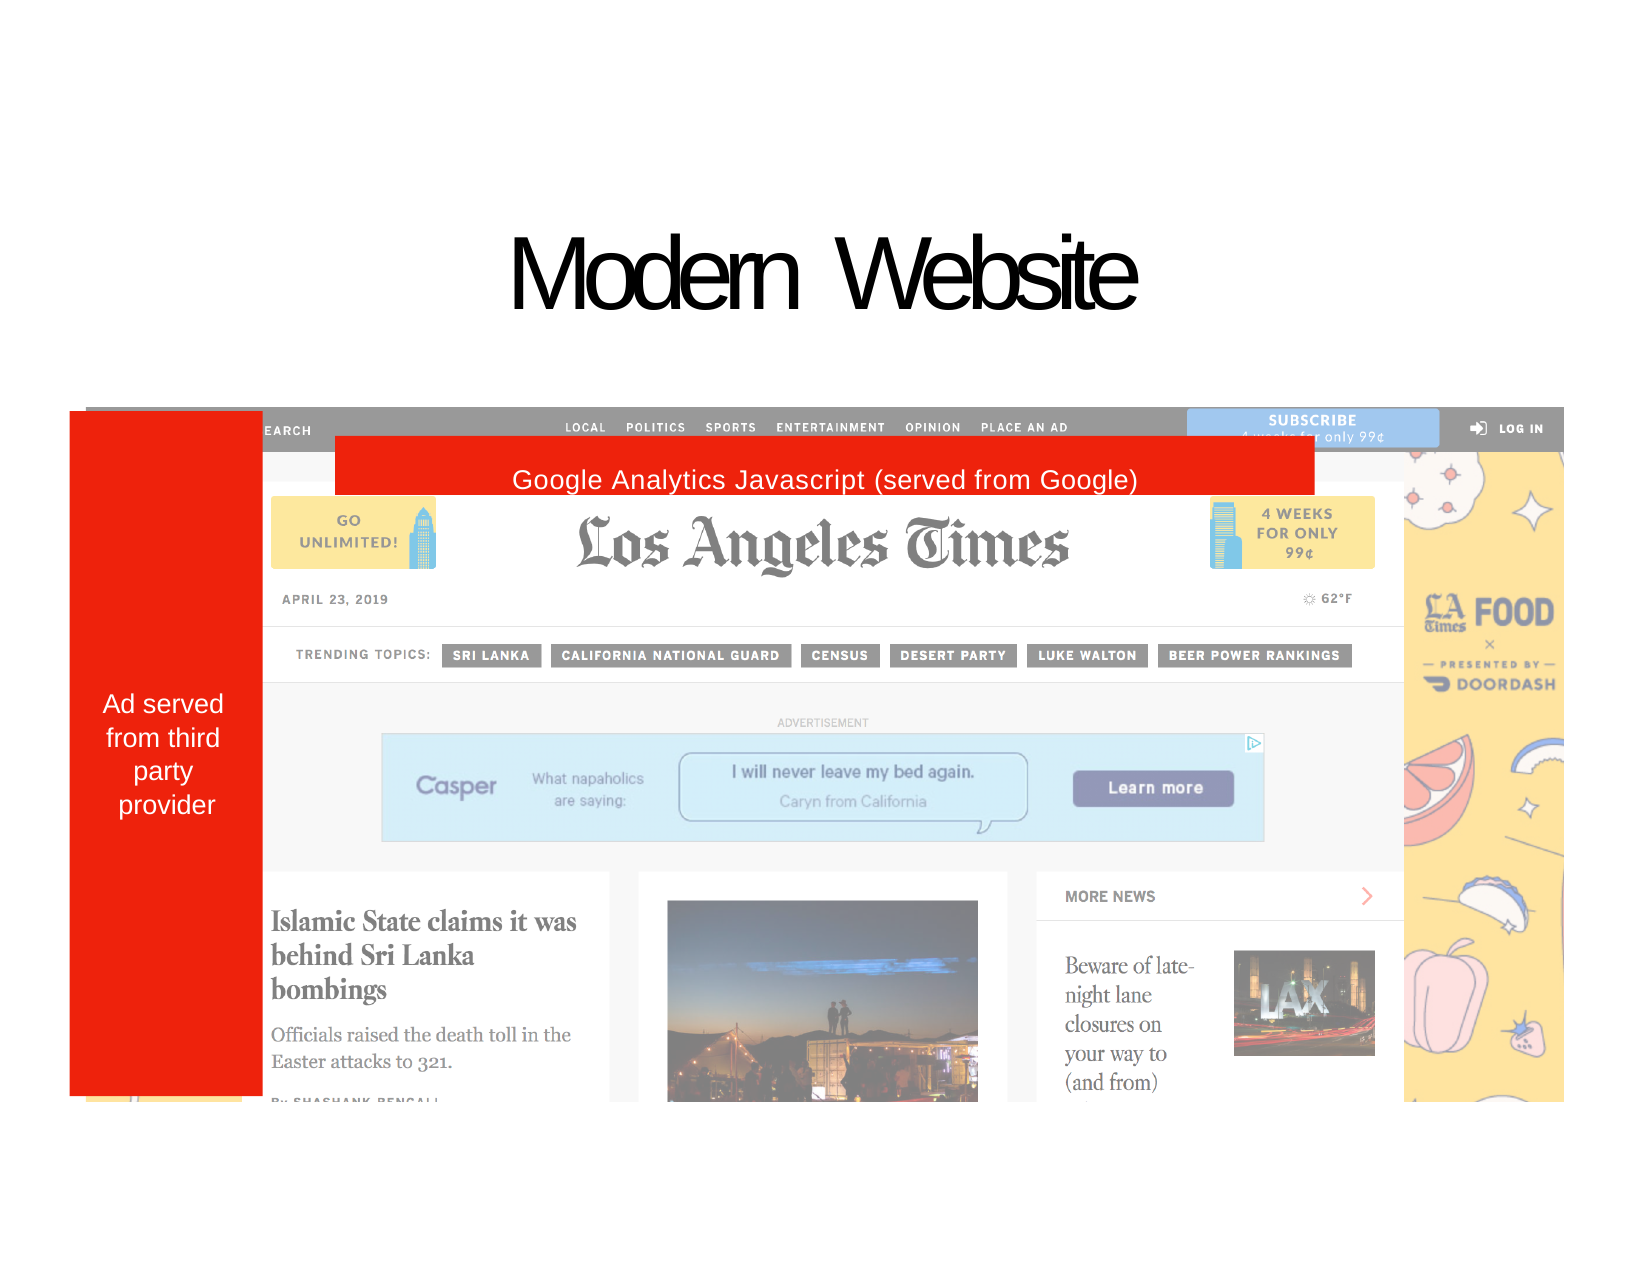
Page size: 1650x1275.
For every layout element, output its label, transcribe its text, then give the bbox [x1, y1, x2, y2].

text_box [69, 411, 263, 1097]
title Modern Website [468, 204, 1182, 332]
text_box [85, 407, 1564, 1102]
text_box Ad served from third party provider [101, 685, 232, 820]
text_box Google Analytics Javascript (served from Google) [335, 435, 1315, 495]
